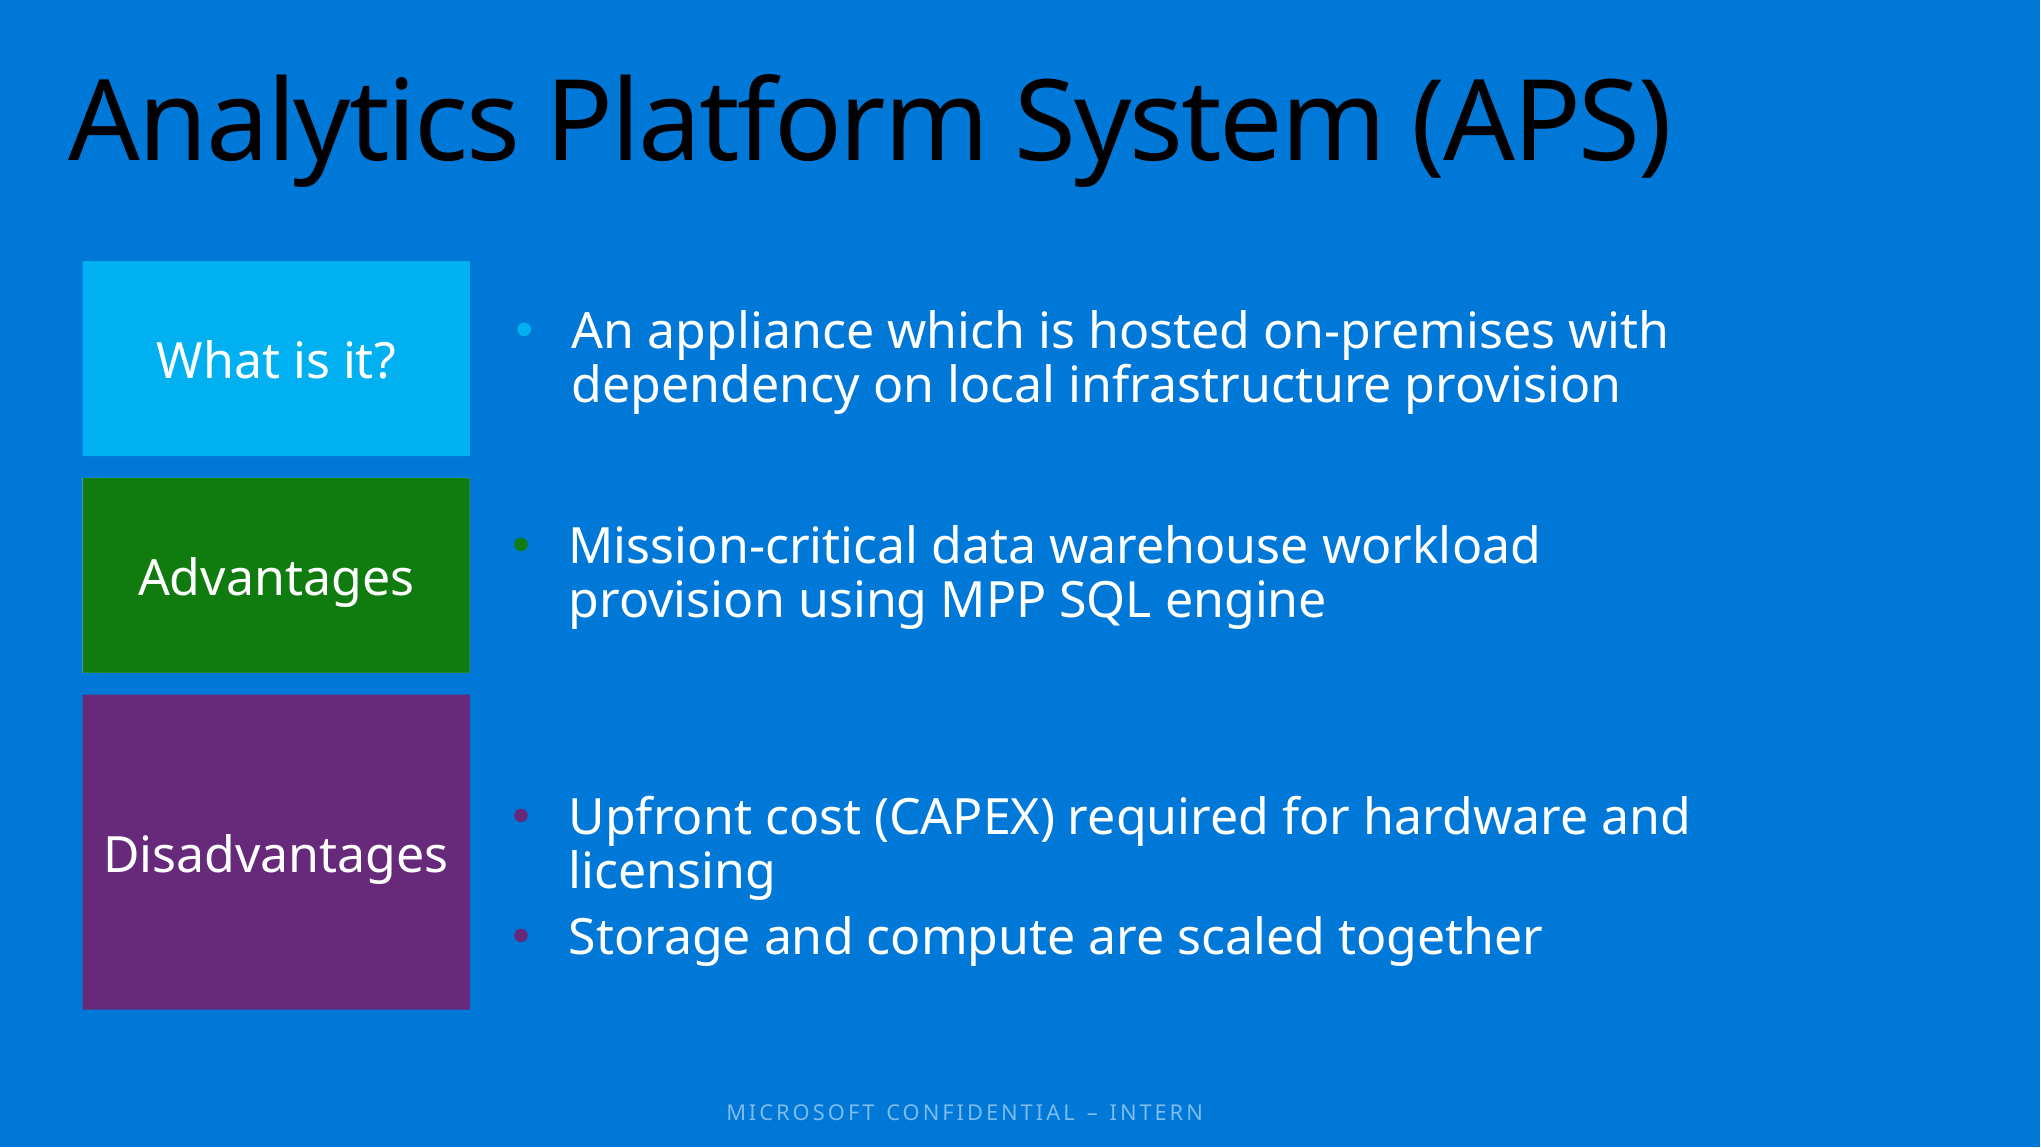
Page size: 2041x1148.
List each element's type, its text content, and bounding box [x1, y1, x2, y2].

text_box Advantages [82, 477, 471, 674]
text_box What is it? [82, 260, 471, 457]
title Analytics Platform System (APS) [45, 48, 1996, 199]
text_box Mission-critical data warehouse workload provision using MPP SQL engine [482, 496, 1645, 653]
text_box An appliance which is hosted on-premises with dependency on local infrastructure provision [485, 281, 1723, 438]
text_box Disadvantages [82, 694, 471, 1011]
text_box Upfront cost (CAPEX) required for hardware and licensing Storage and compute are scaled together [482, 767, 1883, 990]
